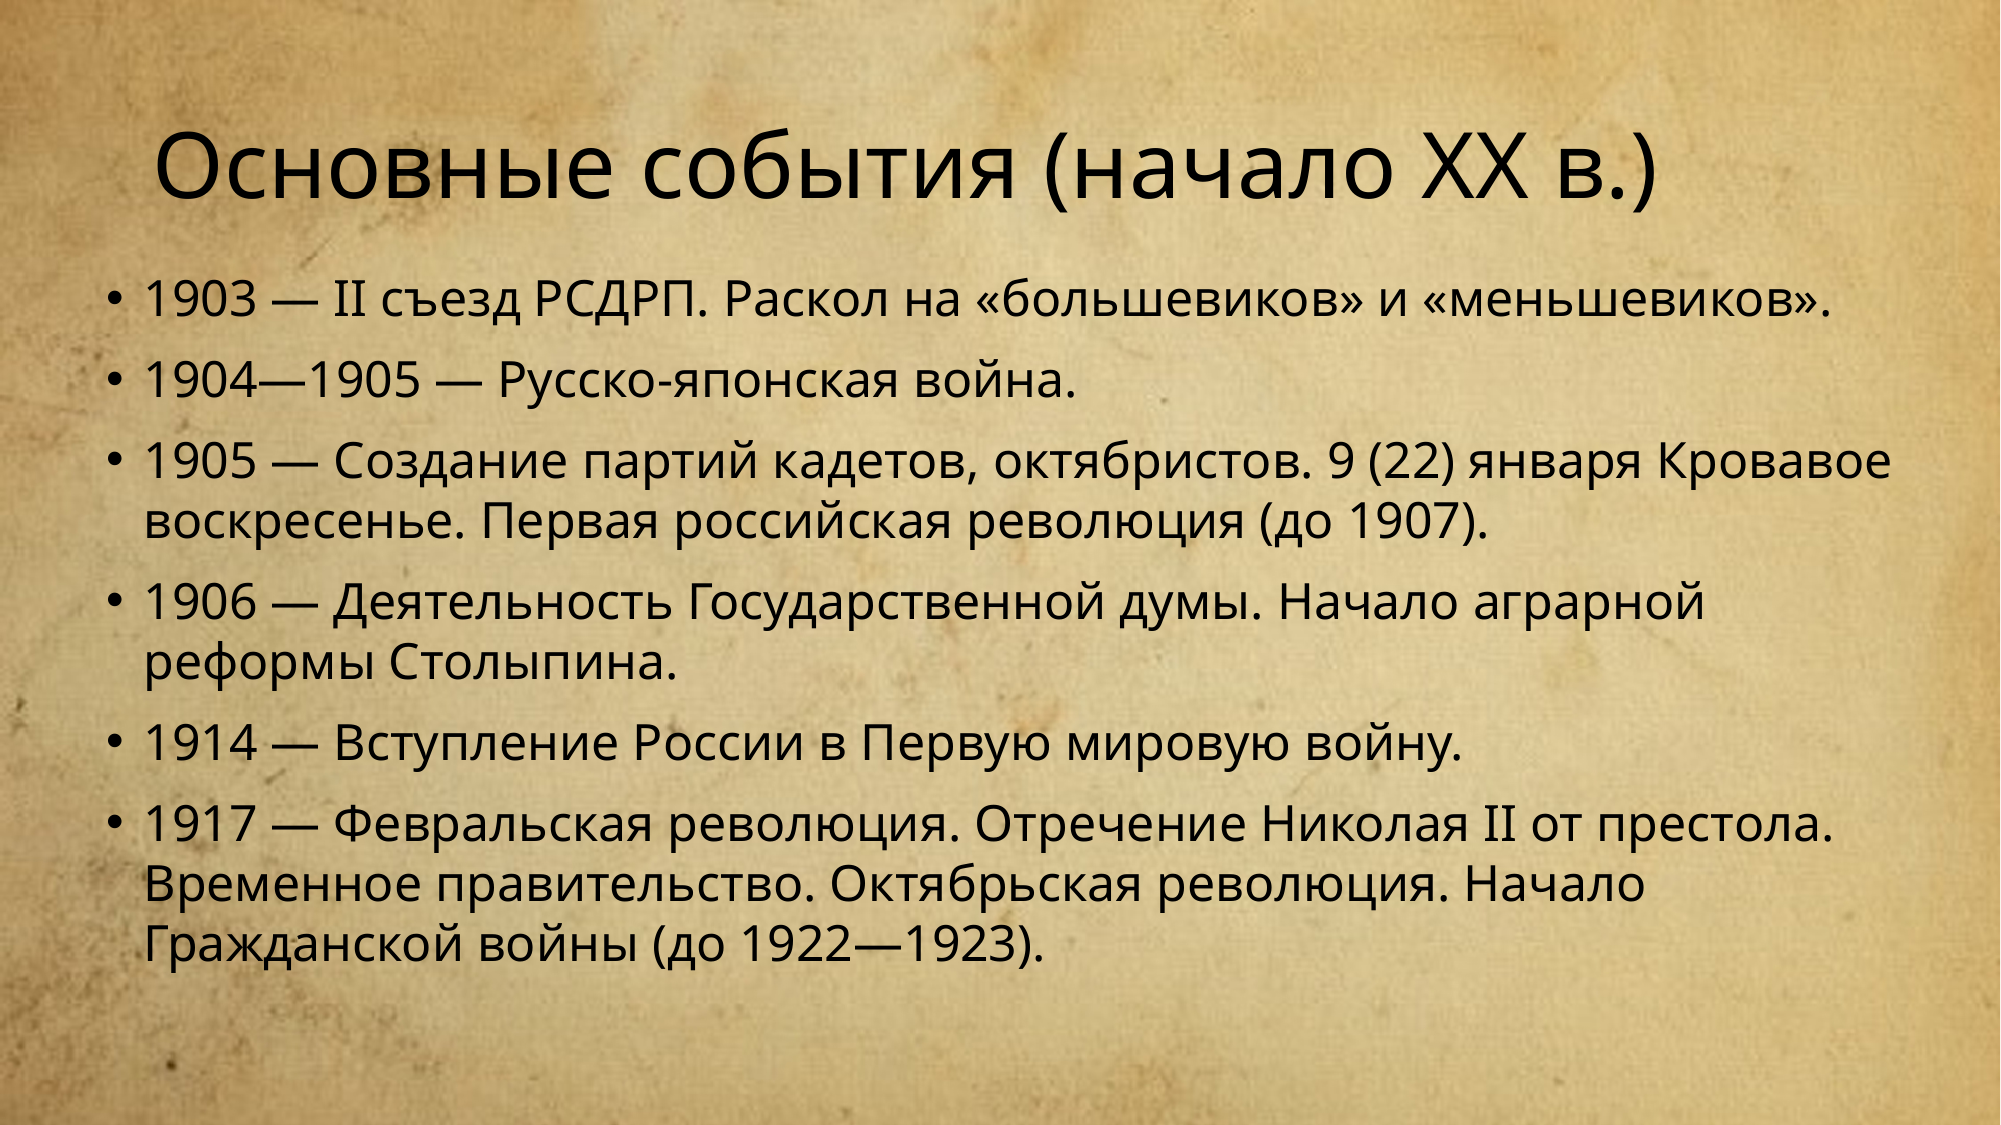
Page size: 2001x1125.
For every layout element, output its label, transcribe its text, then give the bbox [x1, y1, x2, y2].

title Основные события (начало XX в.) [137, 59, 1863, 259]
list 1903 — II съезд РСДРП. Раскол на «большевиков» и «меньшевиков». 1904—1905 — Русско-японская война. 1905 — Создание партий кадетов, октябристов. 9 (22) января Кровавое воскресенье. Первая российская революция (до 1907). 1906 — Деятельность Государственной думы. Начало аграрной реформы Столыпина. 1914 — Вступление России в Первую мировую войну. 1917 — Февральская революция. Отречение Николая II от престола. Временное правительство. Октябрьская революция. Начало Гражданской войны (до 1922—1923). [91, 259, 1909, 1044]
picture [0, 0, 2001, 1125]
